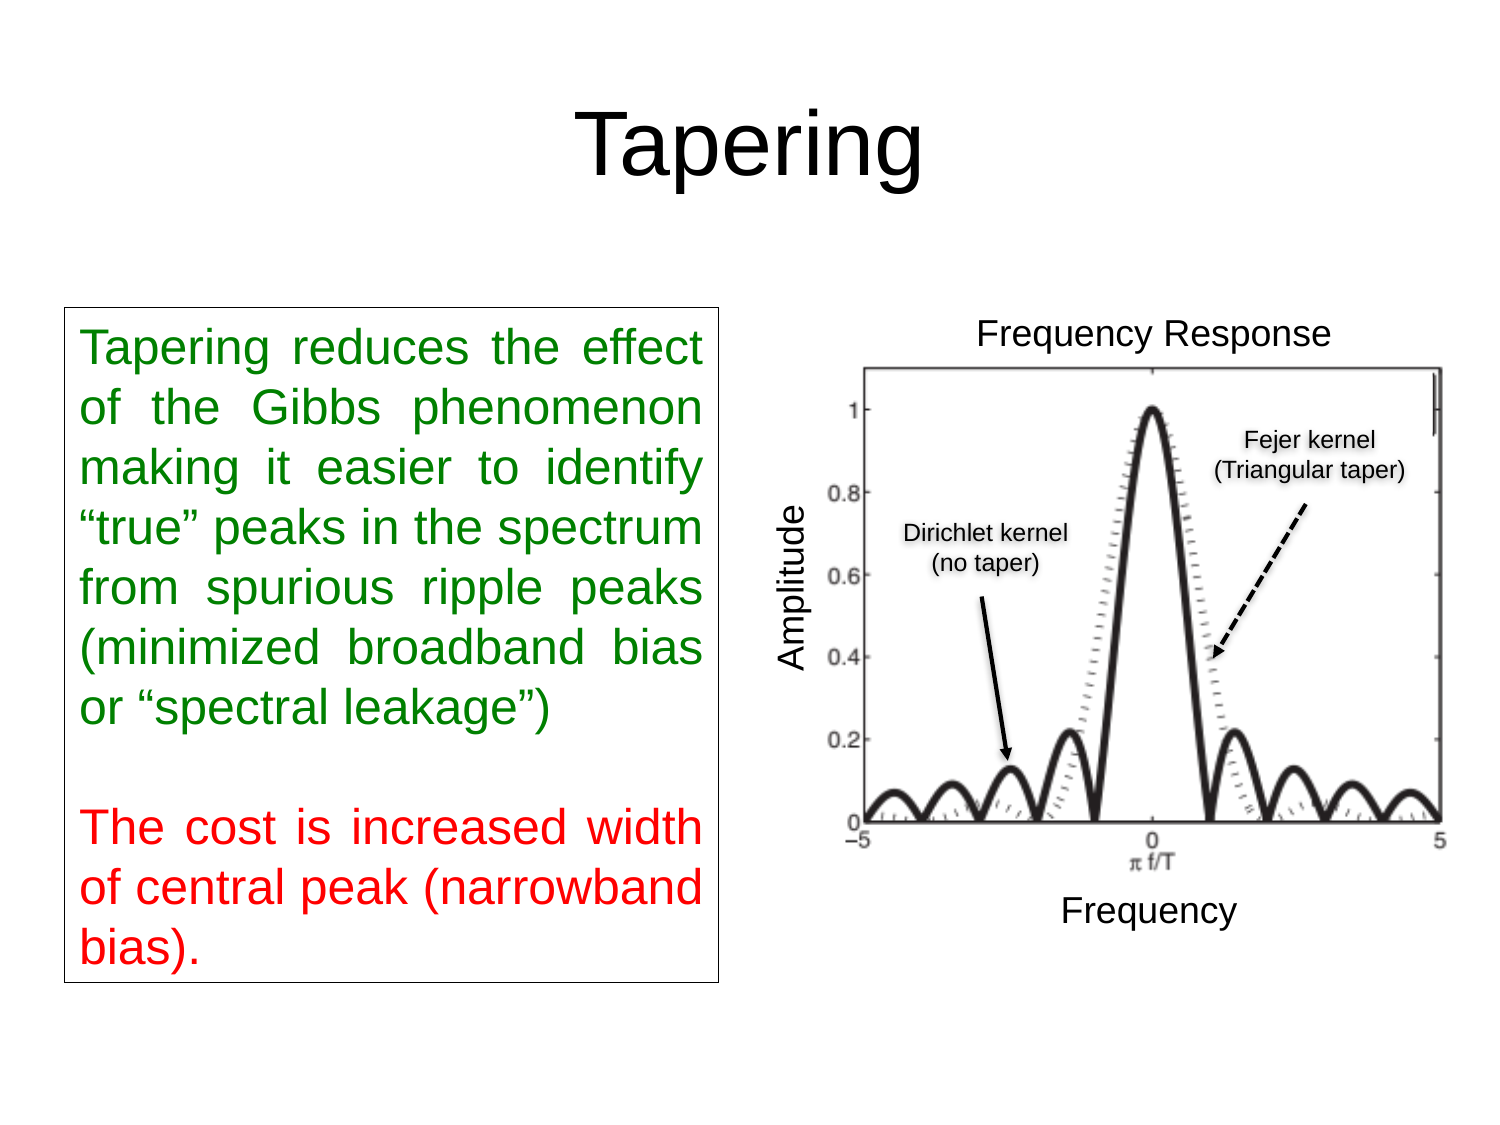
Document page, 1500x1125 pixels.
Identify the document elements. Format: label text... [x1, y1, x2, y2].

text_box Frequency Response [961, 301, 1347, 338]
text_box Tapering reduces the effect of the Gibbs phenomenon making it easier to identify “true” peaks in the spectrum from spurious ripple peaks (minimized broadband bias or “spectral leakage”) The cost is increased width of central peak (narrowband bias). [64, 307, 719, 983]
title Tapering [75, 45, 1425, 233]
picture [765, 339, 1500, 887]
text_box Frequency [1045, 895, 1253, 939]
